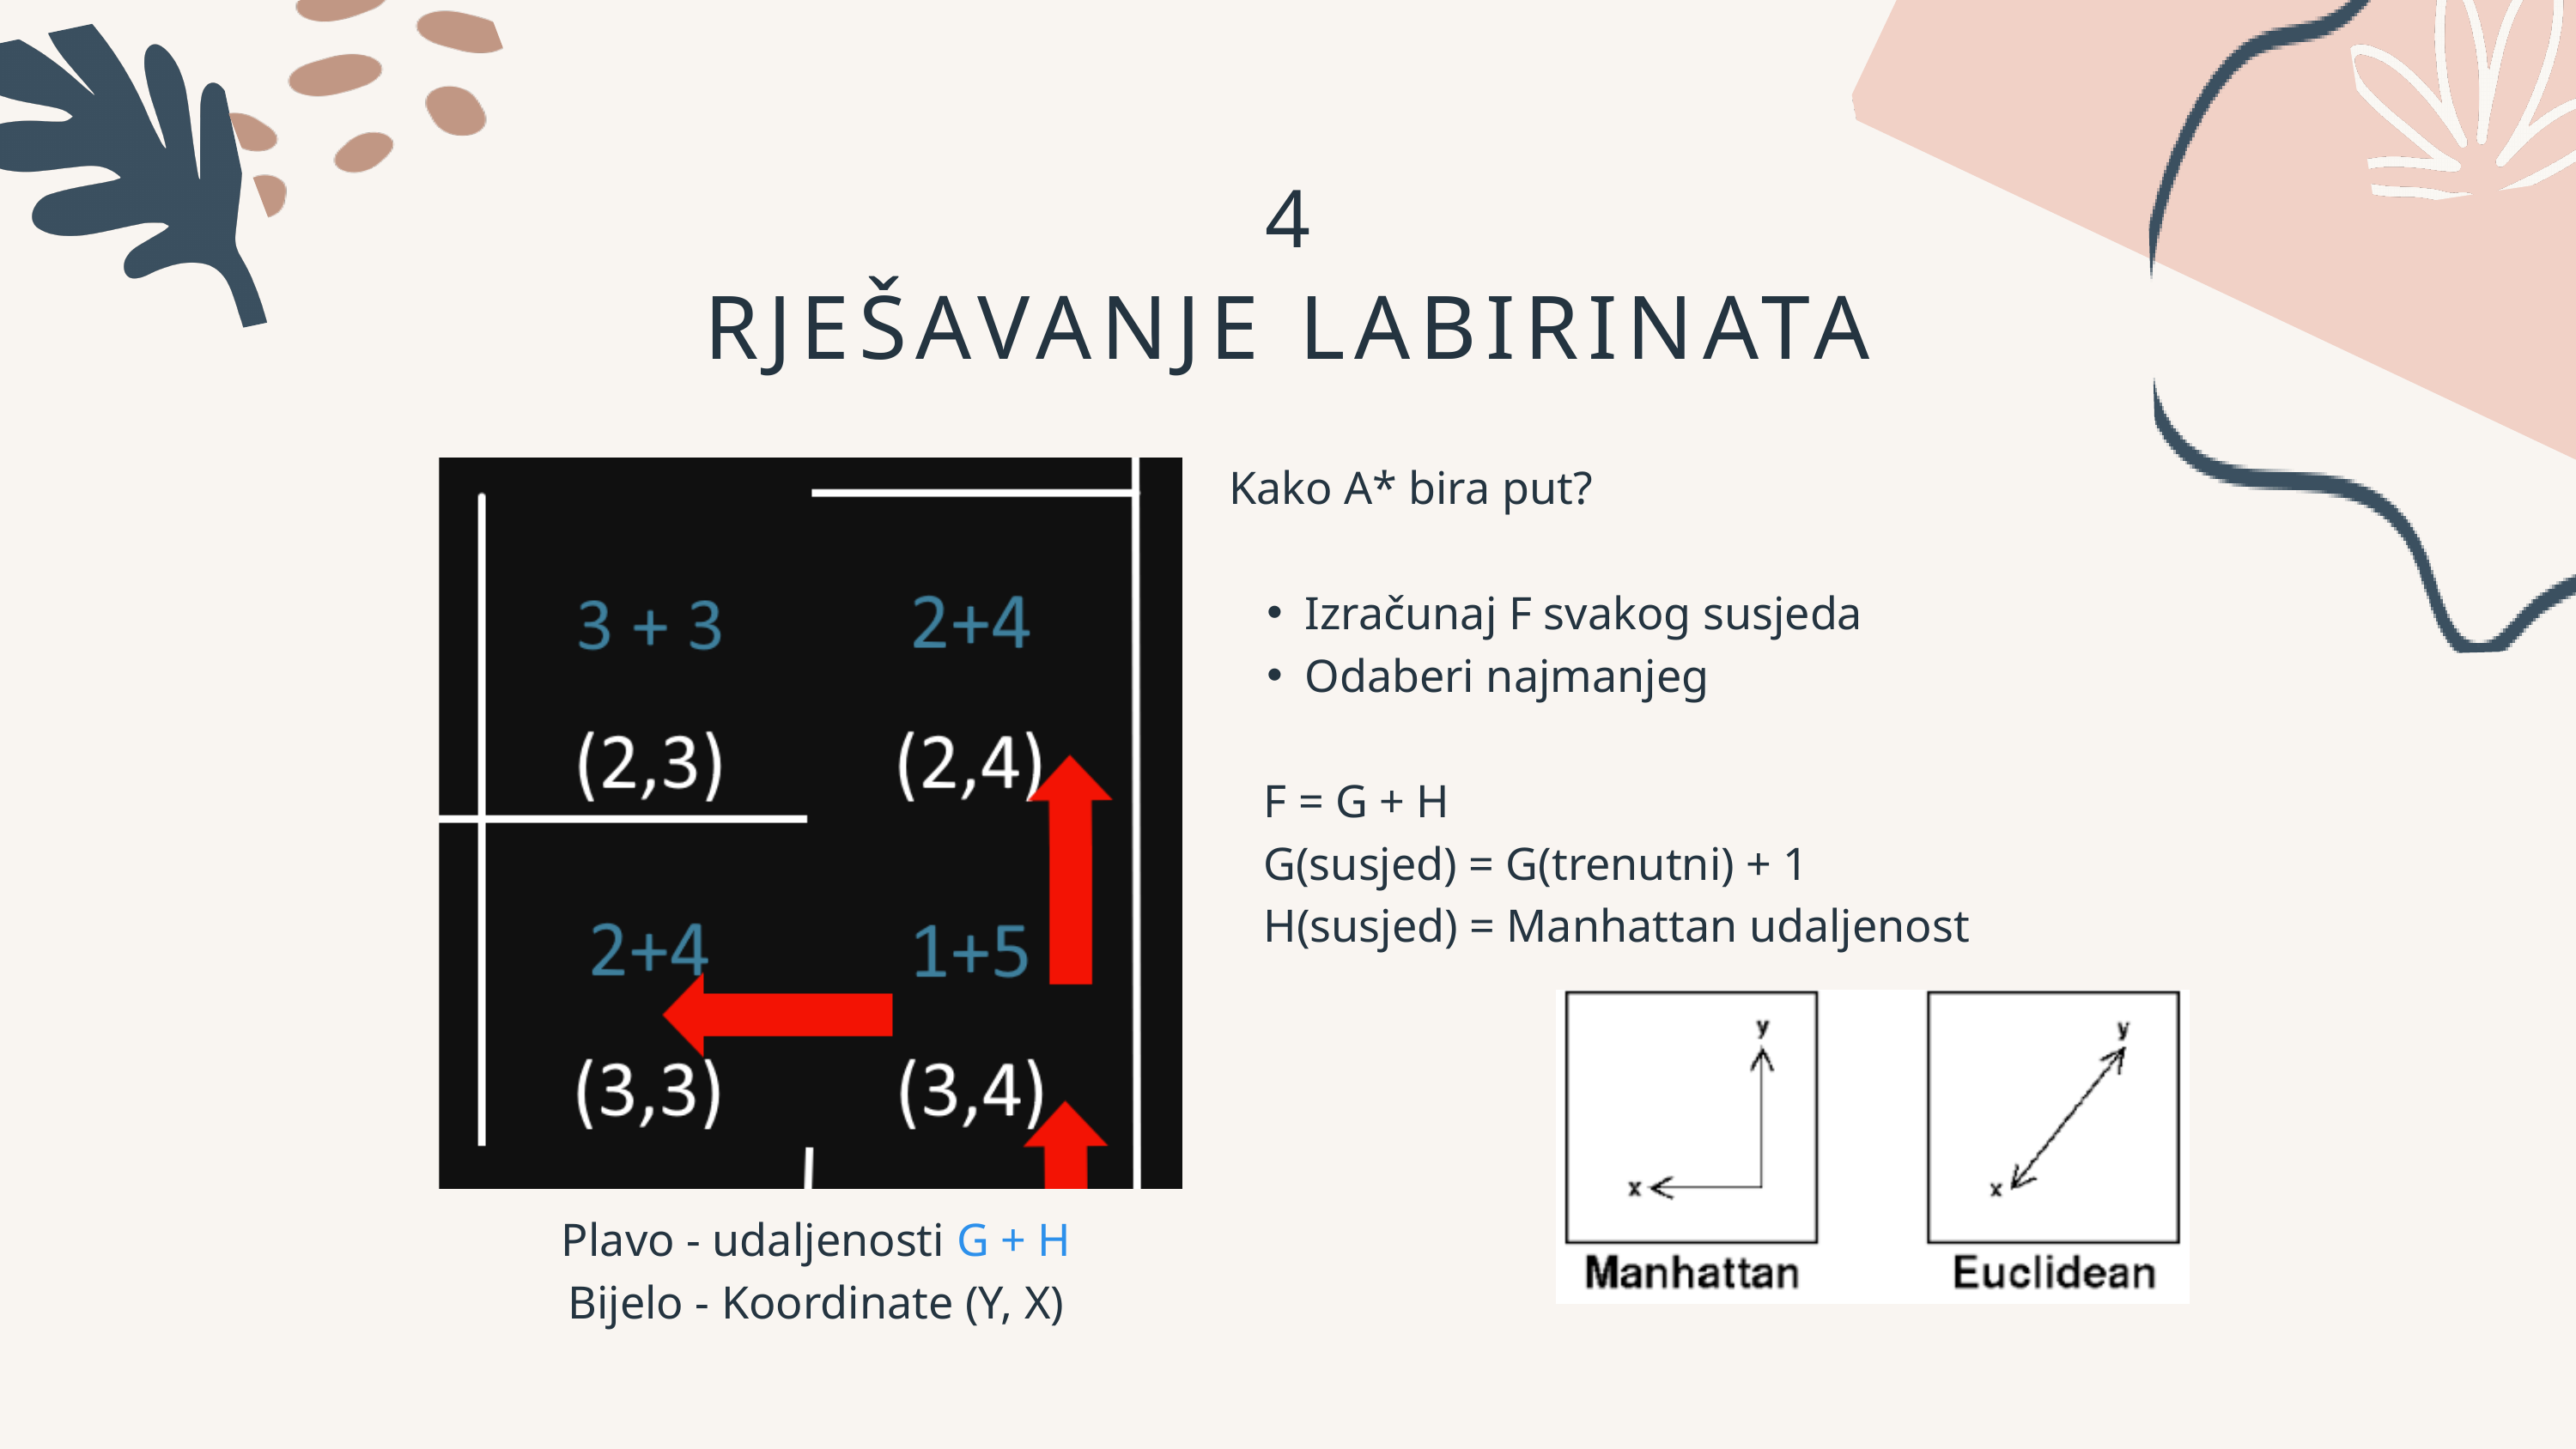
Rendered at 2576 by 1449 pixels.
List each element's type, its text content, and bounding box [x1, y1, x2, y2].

text_box [2142, 0, 2576, 652]
text_box [200, 0, 531, 219]
text_box [439, 458, 1182, 1189]
text_box [1556, 990, 2190, 1304]
text_box Plavo - udaljenosti G + H Bijelo - Koordinate (Y, X) [404, 1202, 1229, 1328]
text_box Kako A* bira put? Izračunaj F svakog susjeda Odaberi najmanjeg F = G + H G(susjed) = G(trenutni) + 1 H(susjed) = Manhattan udaljenost [1229, 451, 2518, 952]
text_box RJEŠAVANJE LABIRINATA [632, 254, 1944, 378]
text_box 4 [756, 203, 1820, 254]
text_box [0, 0, 274, 379]
text_box [2342, 0, 2576, 209]
text_box [1843, 0, 2149, 258]
